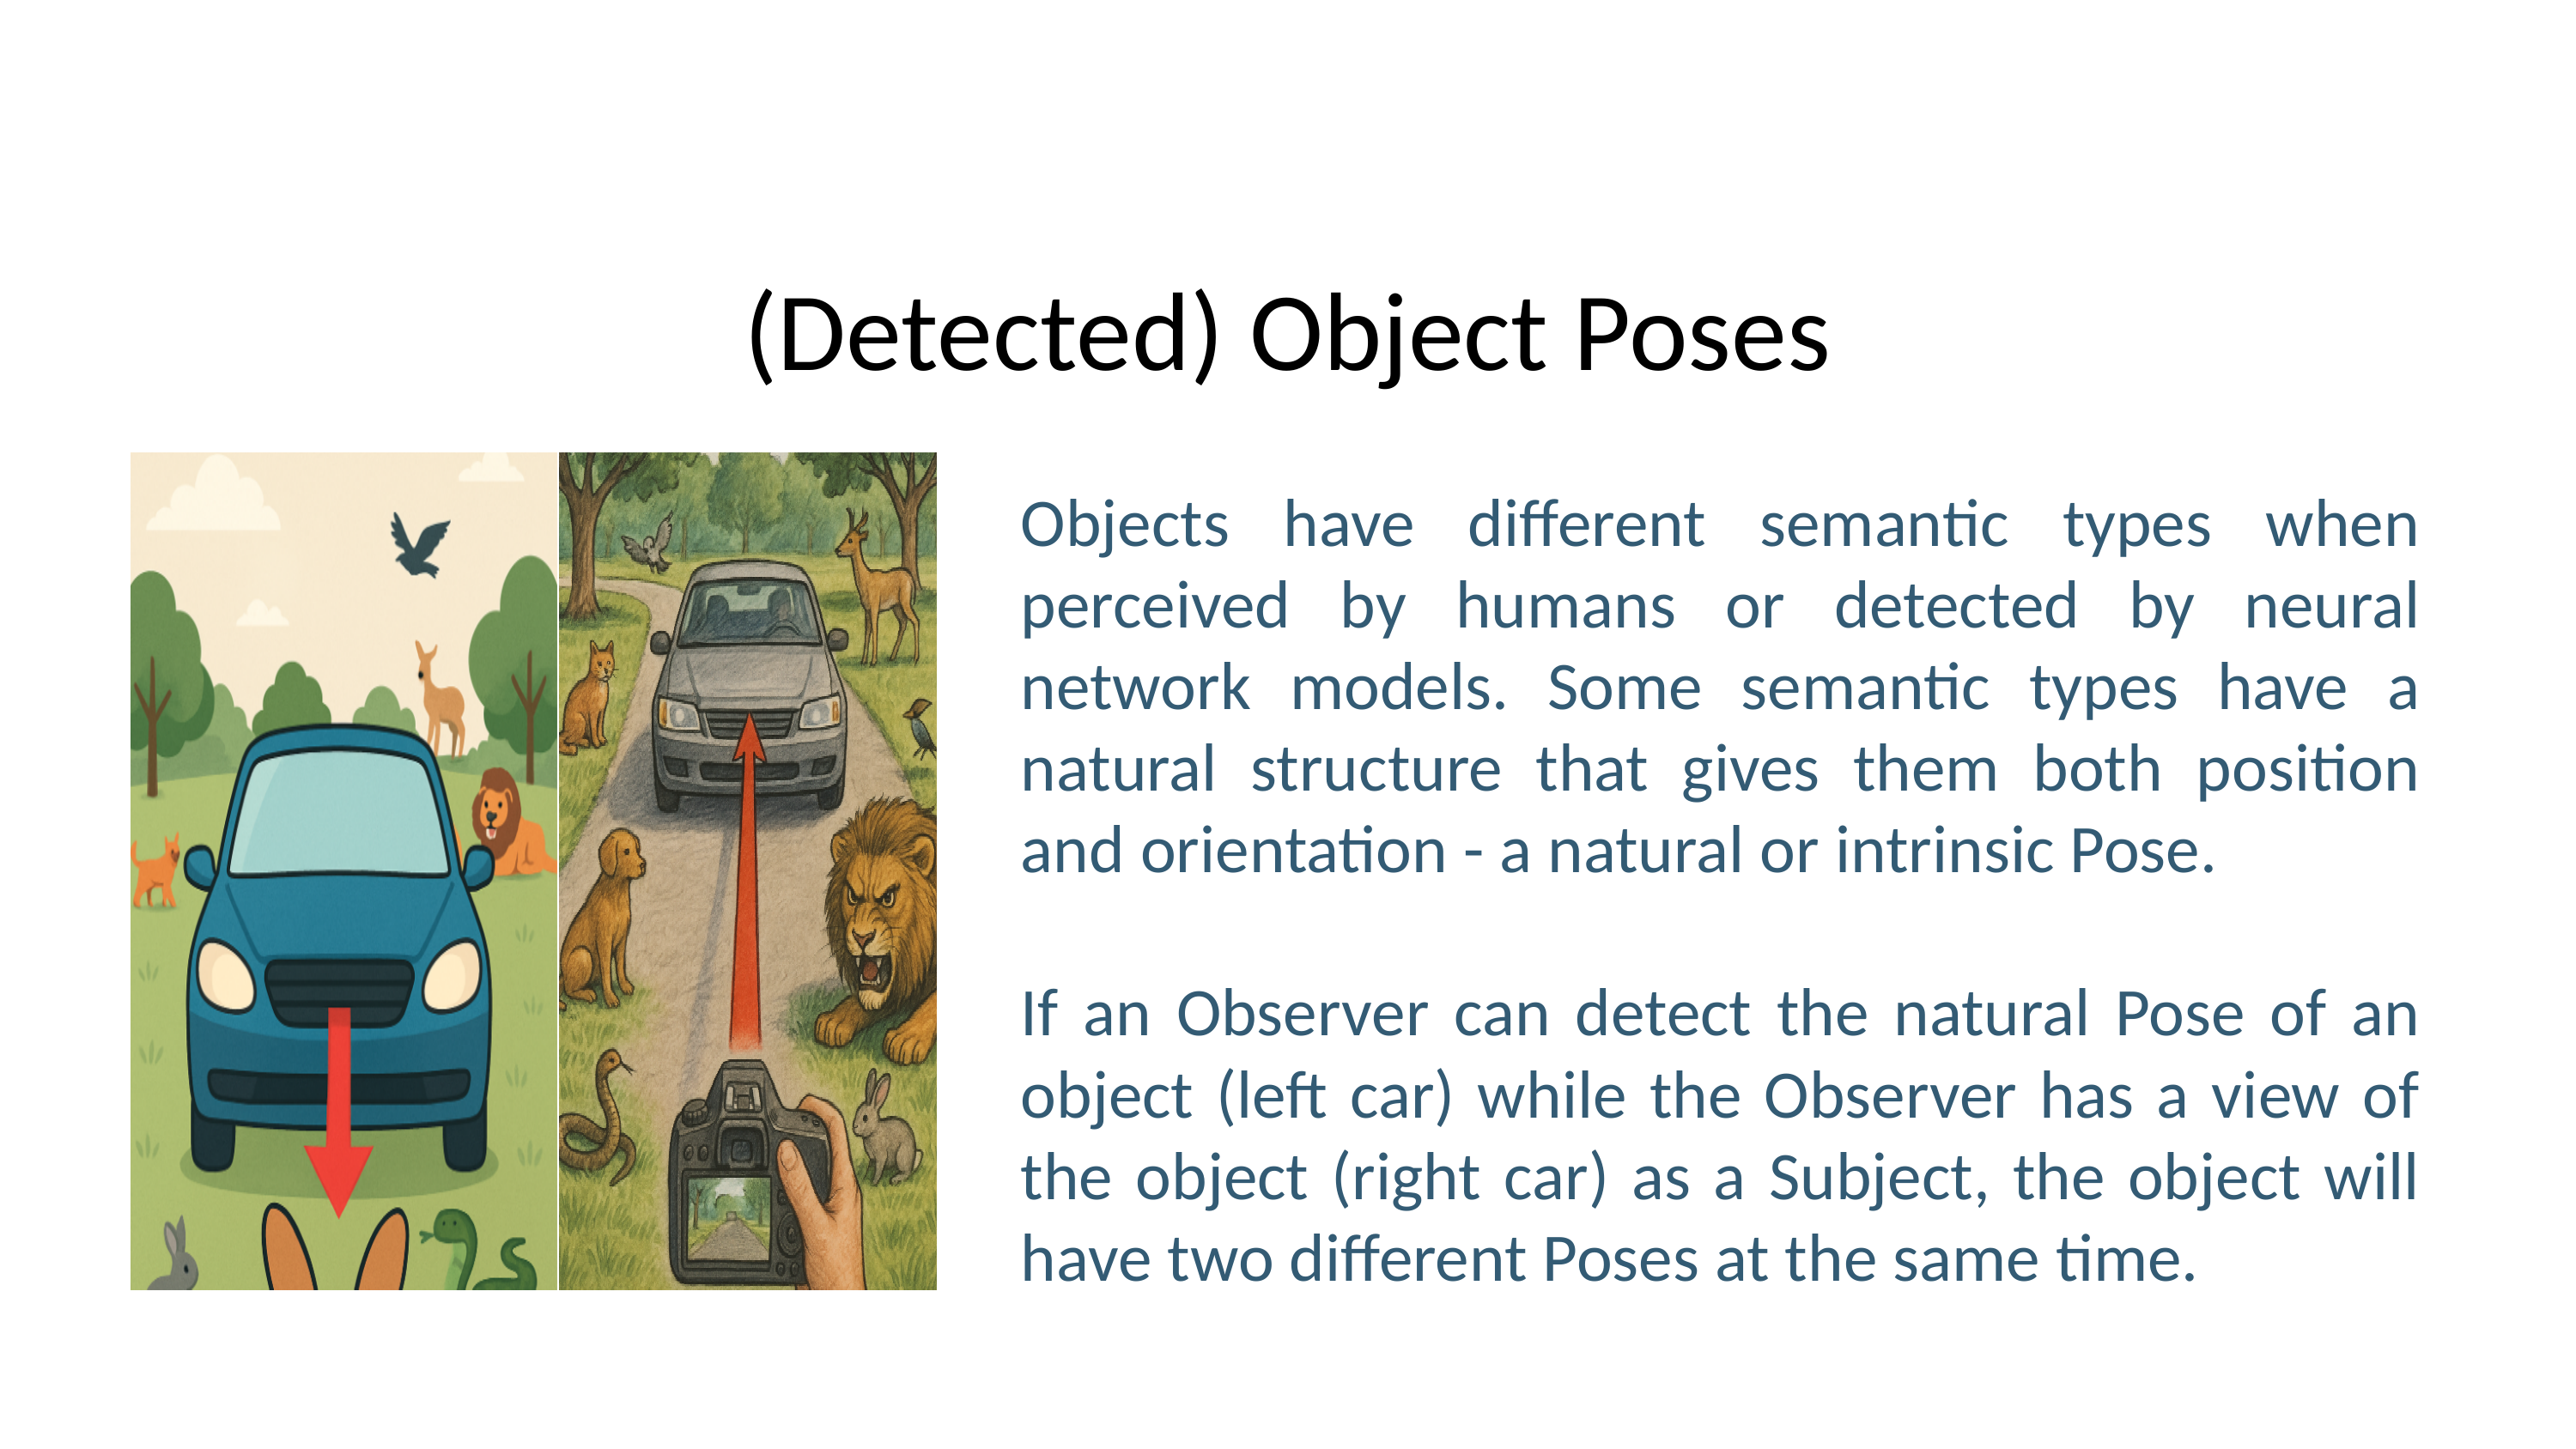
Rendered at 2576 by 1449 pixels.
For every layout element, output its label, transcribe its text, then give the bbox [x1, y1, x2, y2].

text_box Objects have different semantic types when perceived by humans or detected by neural network models. Some semantic types have a natural structure that gives them both position and orientation - a natural or intrinsic Pose. If an Observer can detect the natural Pose of an object (left car) while the Observer has a view of the object (right car) as a Subject, the object will have two different Poses at the same time. [994, 452, 2447, 1320]
title (Detected) Object Poses [88, 209, 2488, 419]
picture [130, 452, 938, 1290]
